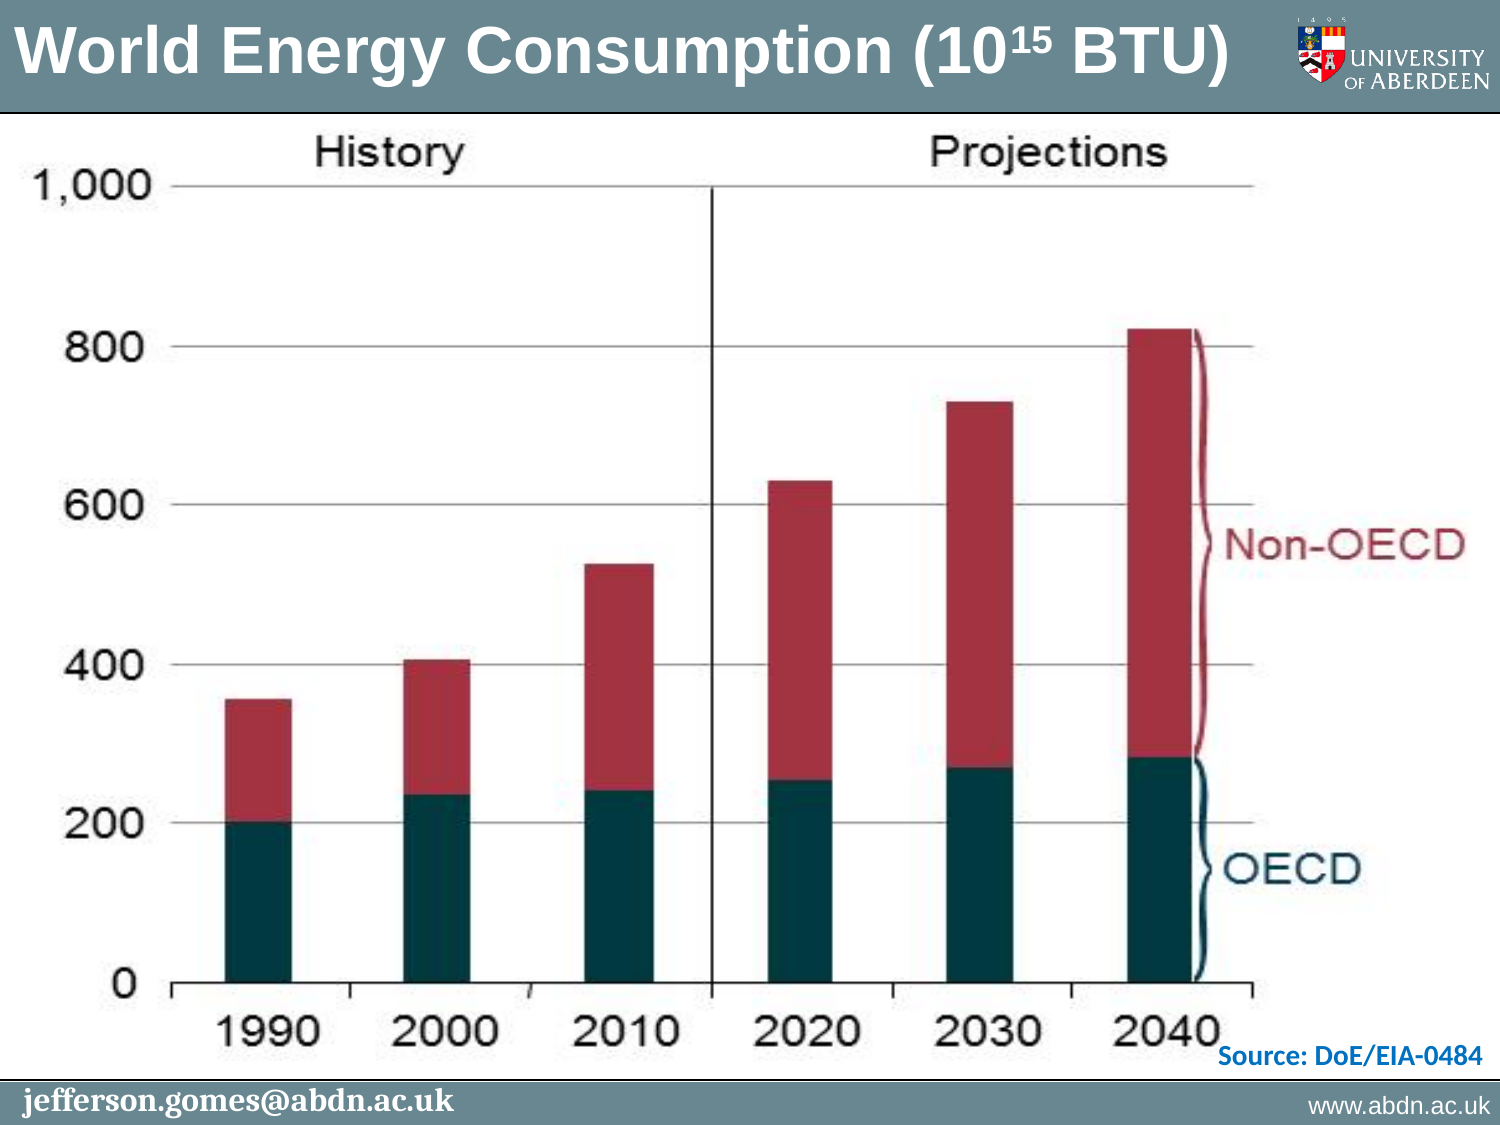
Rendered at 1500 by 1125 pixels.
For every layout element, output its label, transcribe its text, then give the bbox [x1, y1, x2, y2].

text_box World Energy Consumption (1015 BTU) [0, 0, 1258, 112]
text_box jefferson.gomes@abdn.ac.uk [0, 1086, 479, 1125]
picture [1287, 7, 1495, 103]
picture [0, 113, 1500, 1080]
